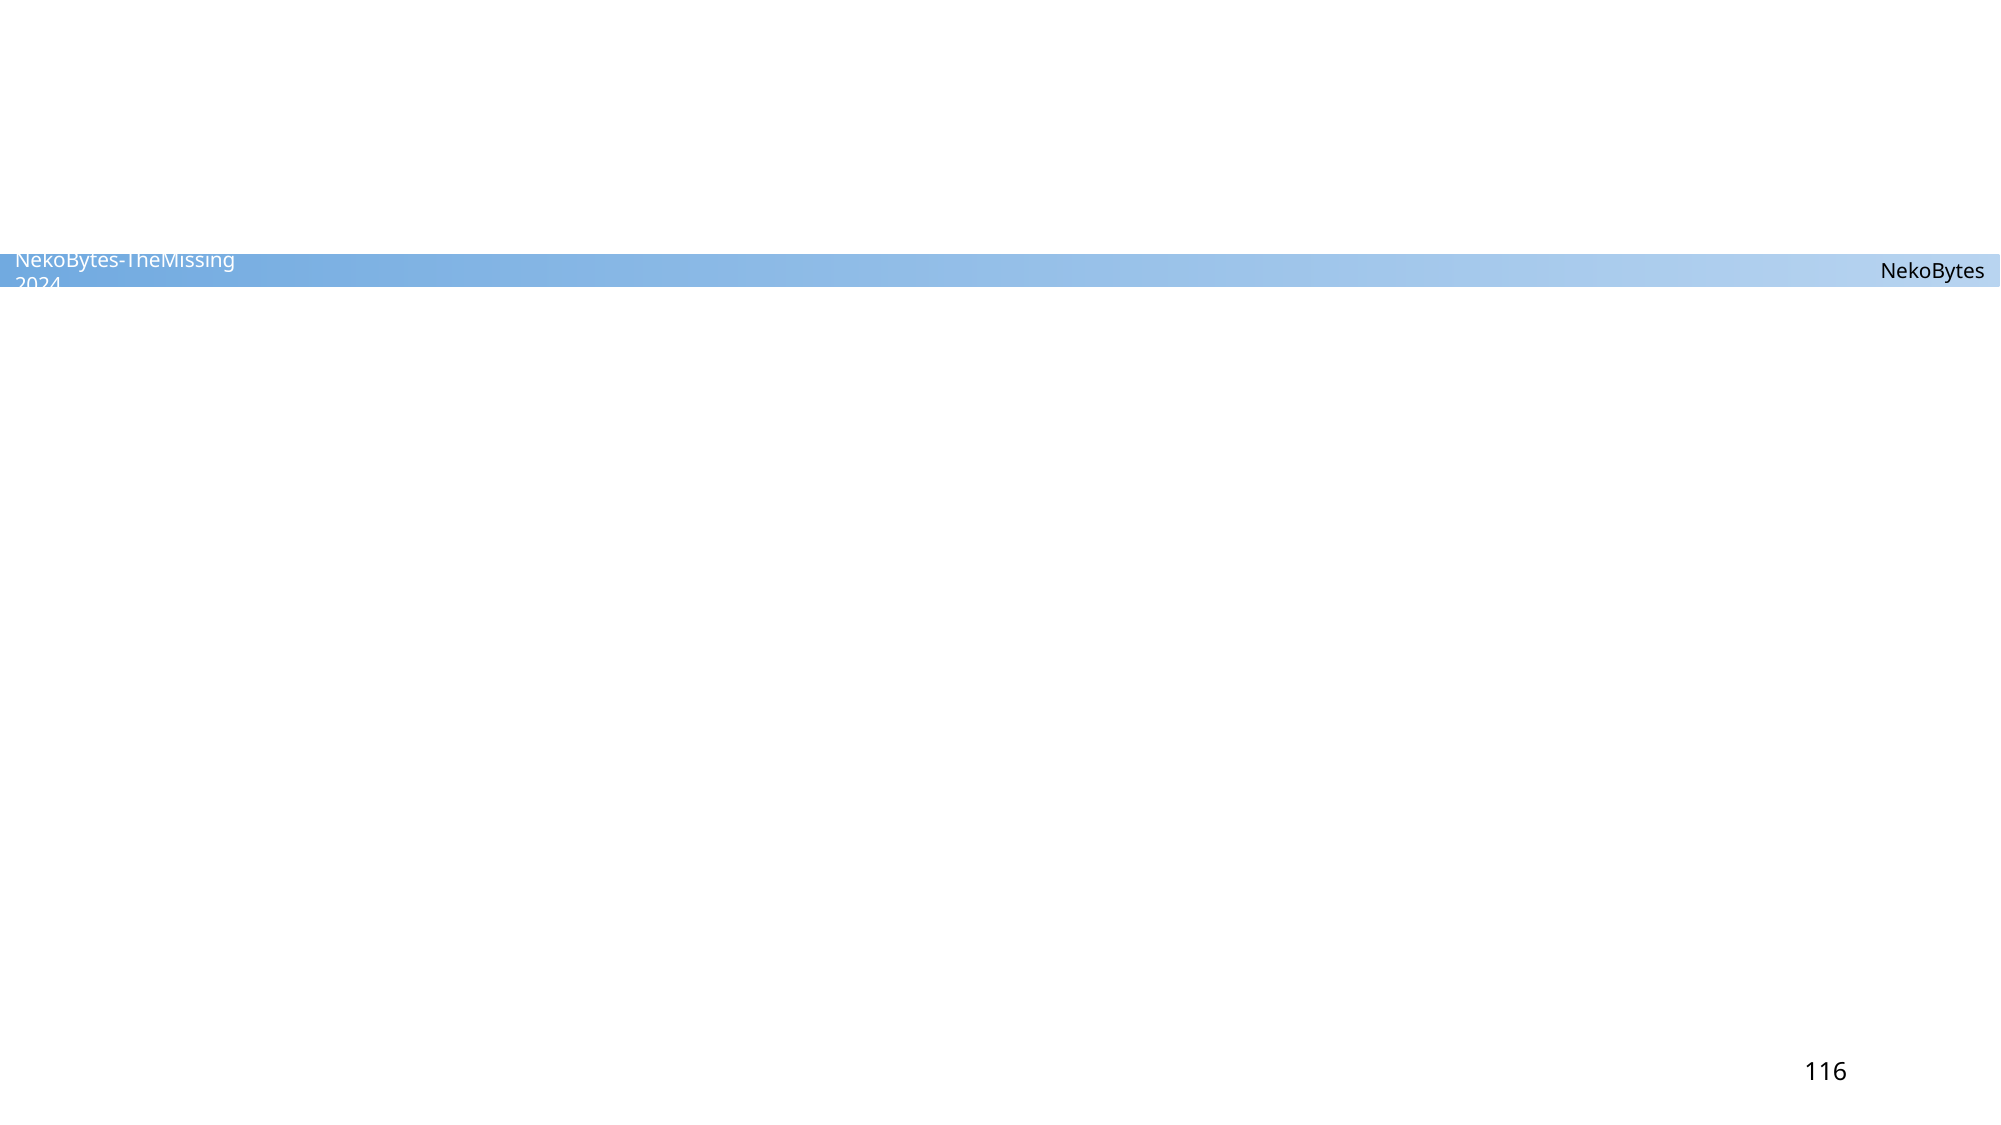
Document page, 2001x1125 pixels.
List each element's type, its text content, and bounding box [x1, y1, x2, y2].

slide_number 116 [1412, 1042, 1863, 1103]
